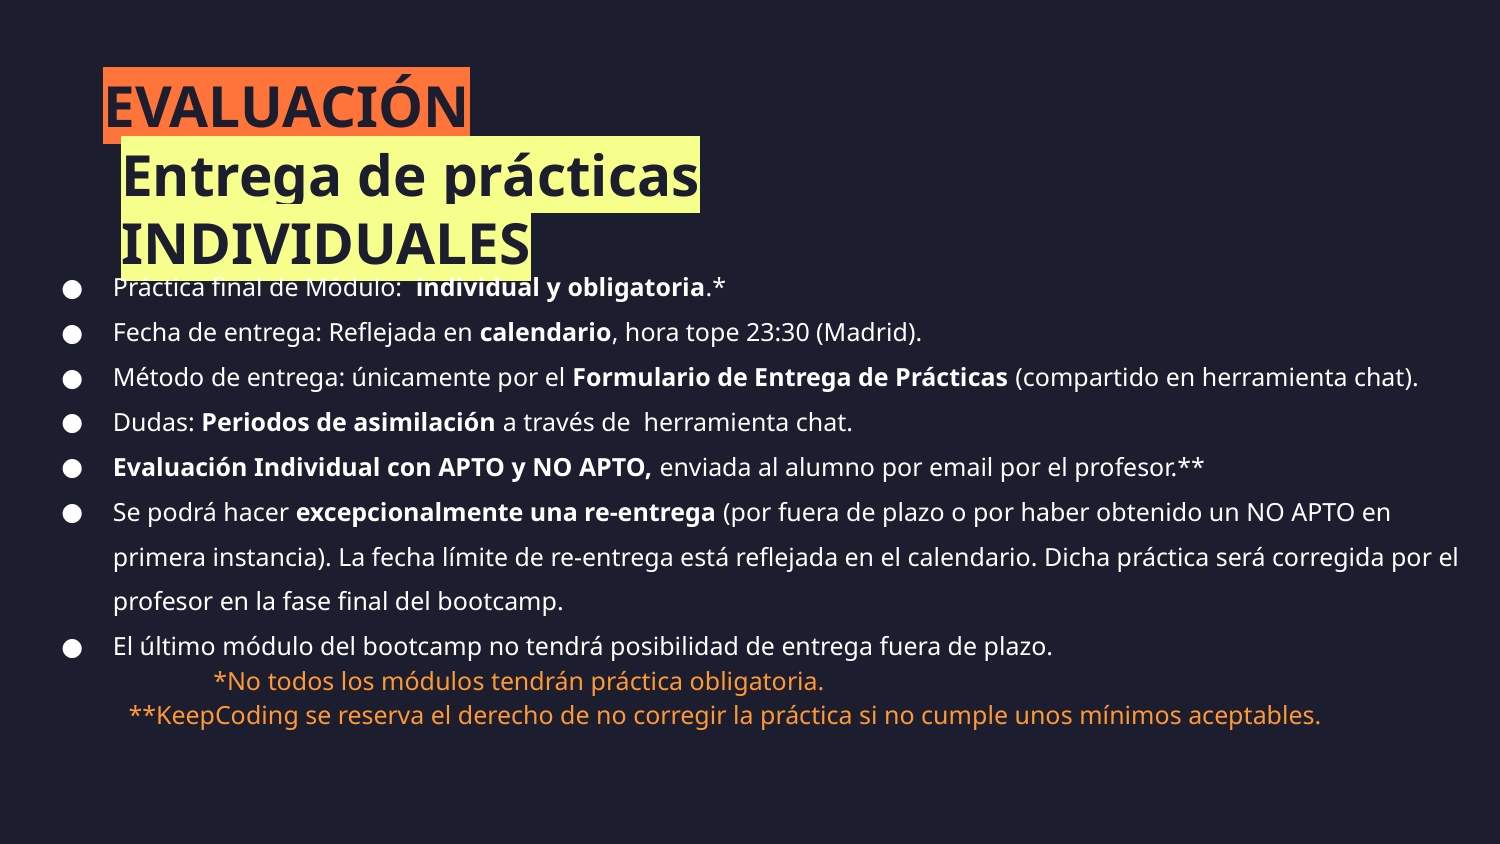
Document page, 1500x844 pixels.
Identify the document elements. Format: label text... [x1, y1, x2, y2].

text_box Práctica final de Módulo: individual y obligatoria.* Fecha de entrega: Reflejada en calendario, hora tope 23:30 (Madrid). Método de entrega: únicamente por el Formulario de Entrega de Prácticas (compartido en herramienta chat). Dudas: Periodos de asimilación a través de herramienta chat. Evaluación Individual con APTO y NO APTO, enviada al alumno por email por el profesor.** Se podrá hacer excepcionalmente una re-entrega (por fuera de plazo o por haber obtenido un NO APTO en primera instancia). La fecha límite de re-entrega está reflejada en el calendario. Dicha práctica será corregida por el profesor en la fase final del bootcamp. El último módulo del bootcamp no tendrá posibilidad de entrega fuera de plazo. *No todos los módulos tendrán práctica obligatoria. **KeepCoding se reserva el derecho de no corregir la práctica si no cumple unos mínimos aceptables. [22, 241, 1478, 779]
title EVALUACIÓN [88, 55, 1016, 150]
title Entrega de prácticas INDIVIDUALES [105, 124, 1096, 219]
